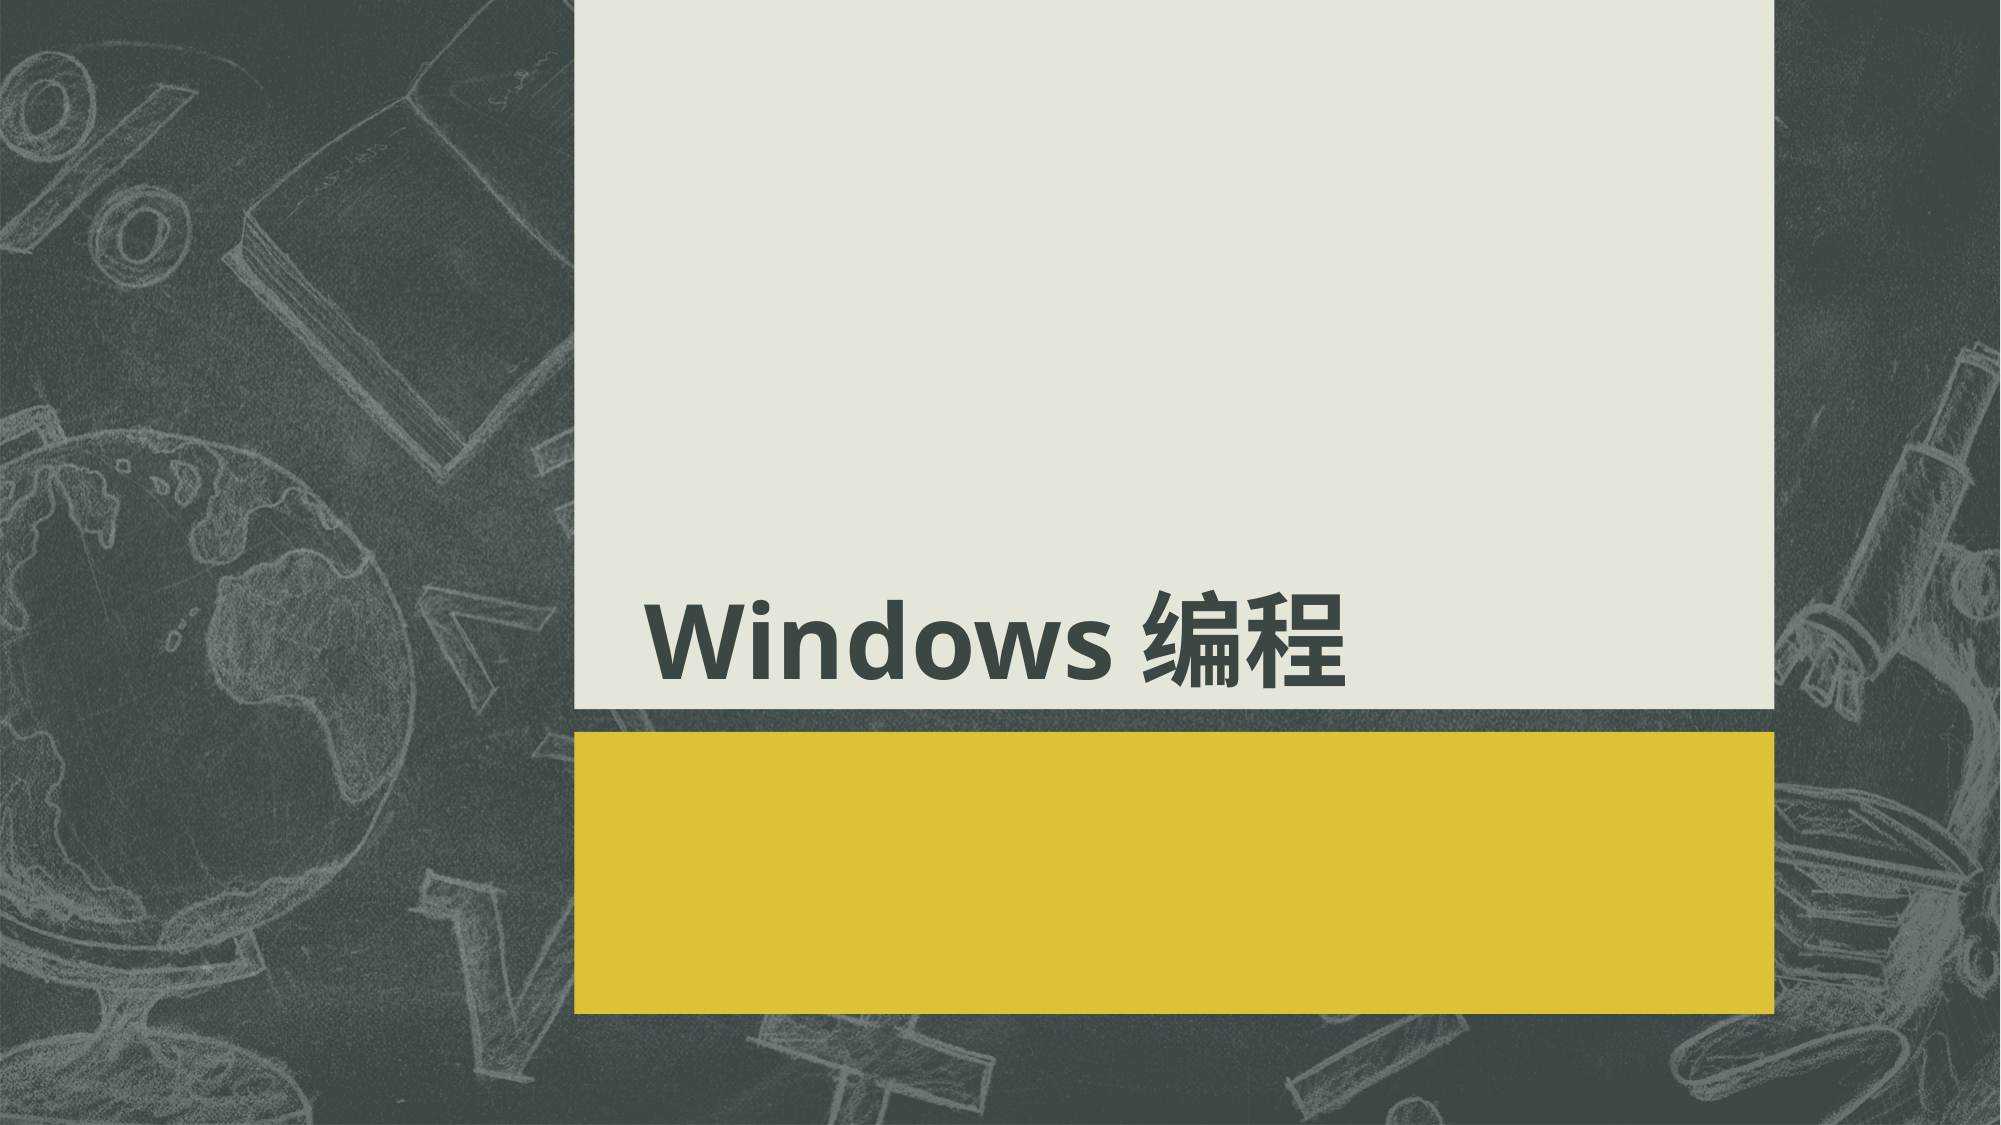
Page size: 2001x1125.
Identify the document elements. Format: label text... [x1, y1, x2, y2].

title Windows编程 [629, 108, 1712, 710]
picture [0, 0, 2001, 1125]
